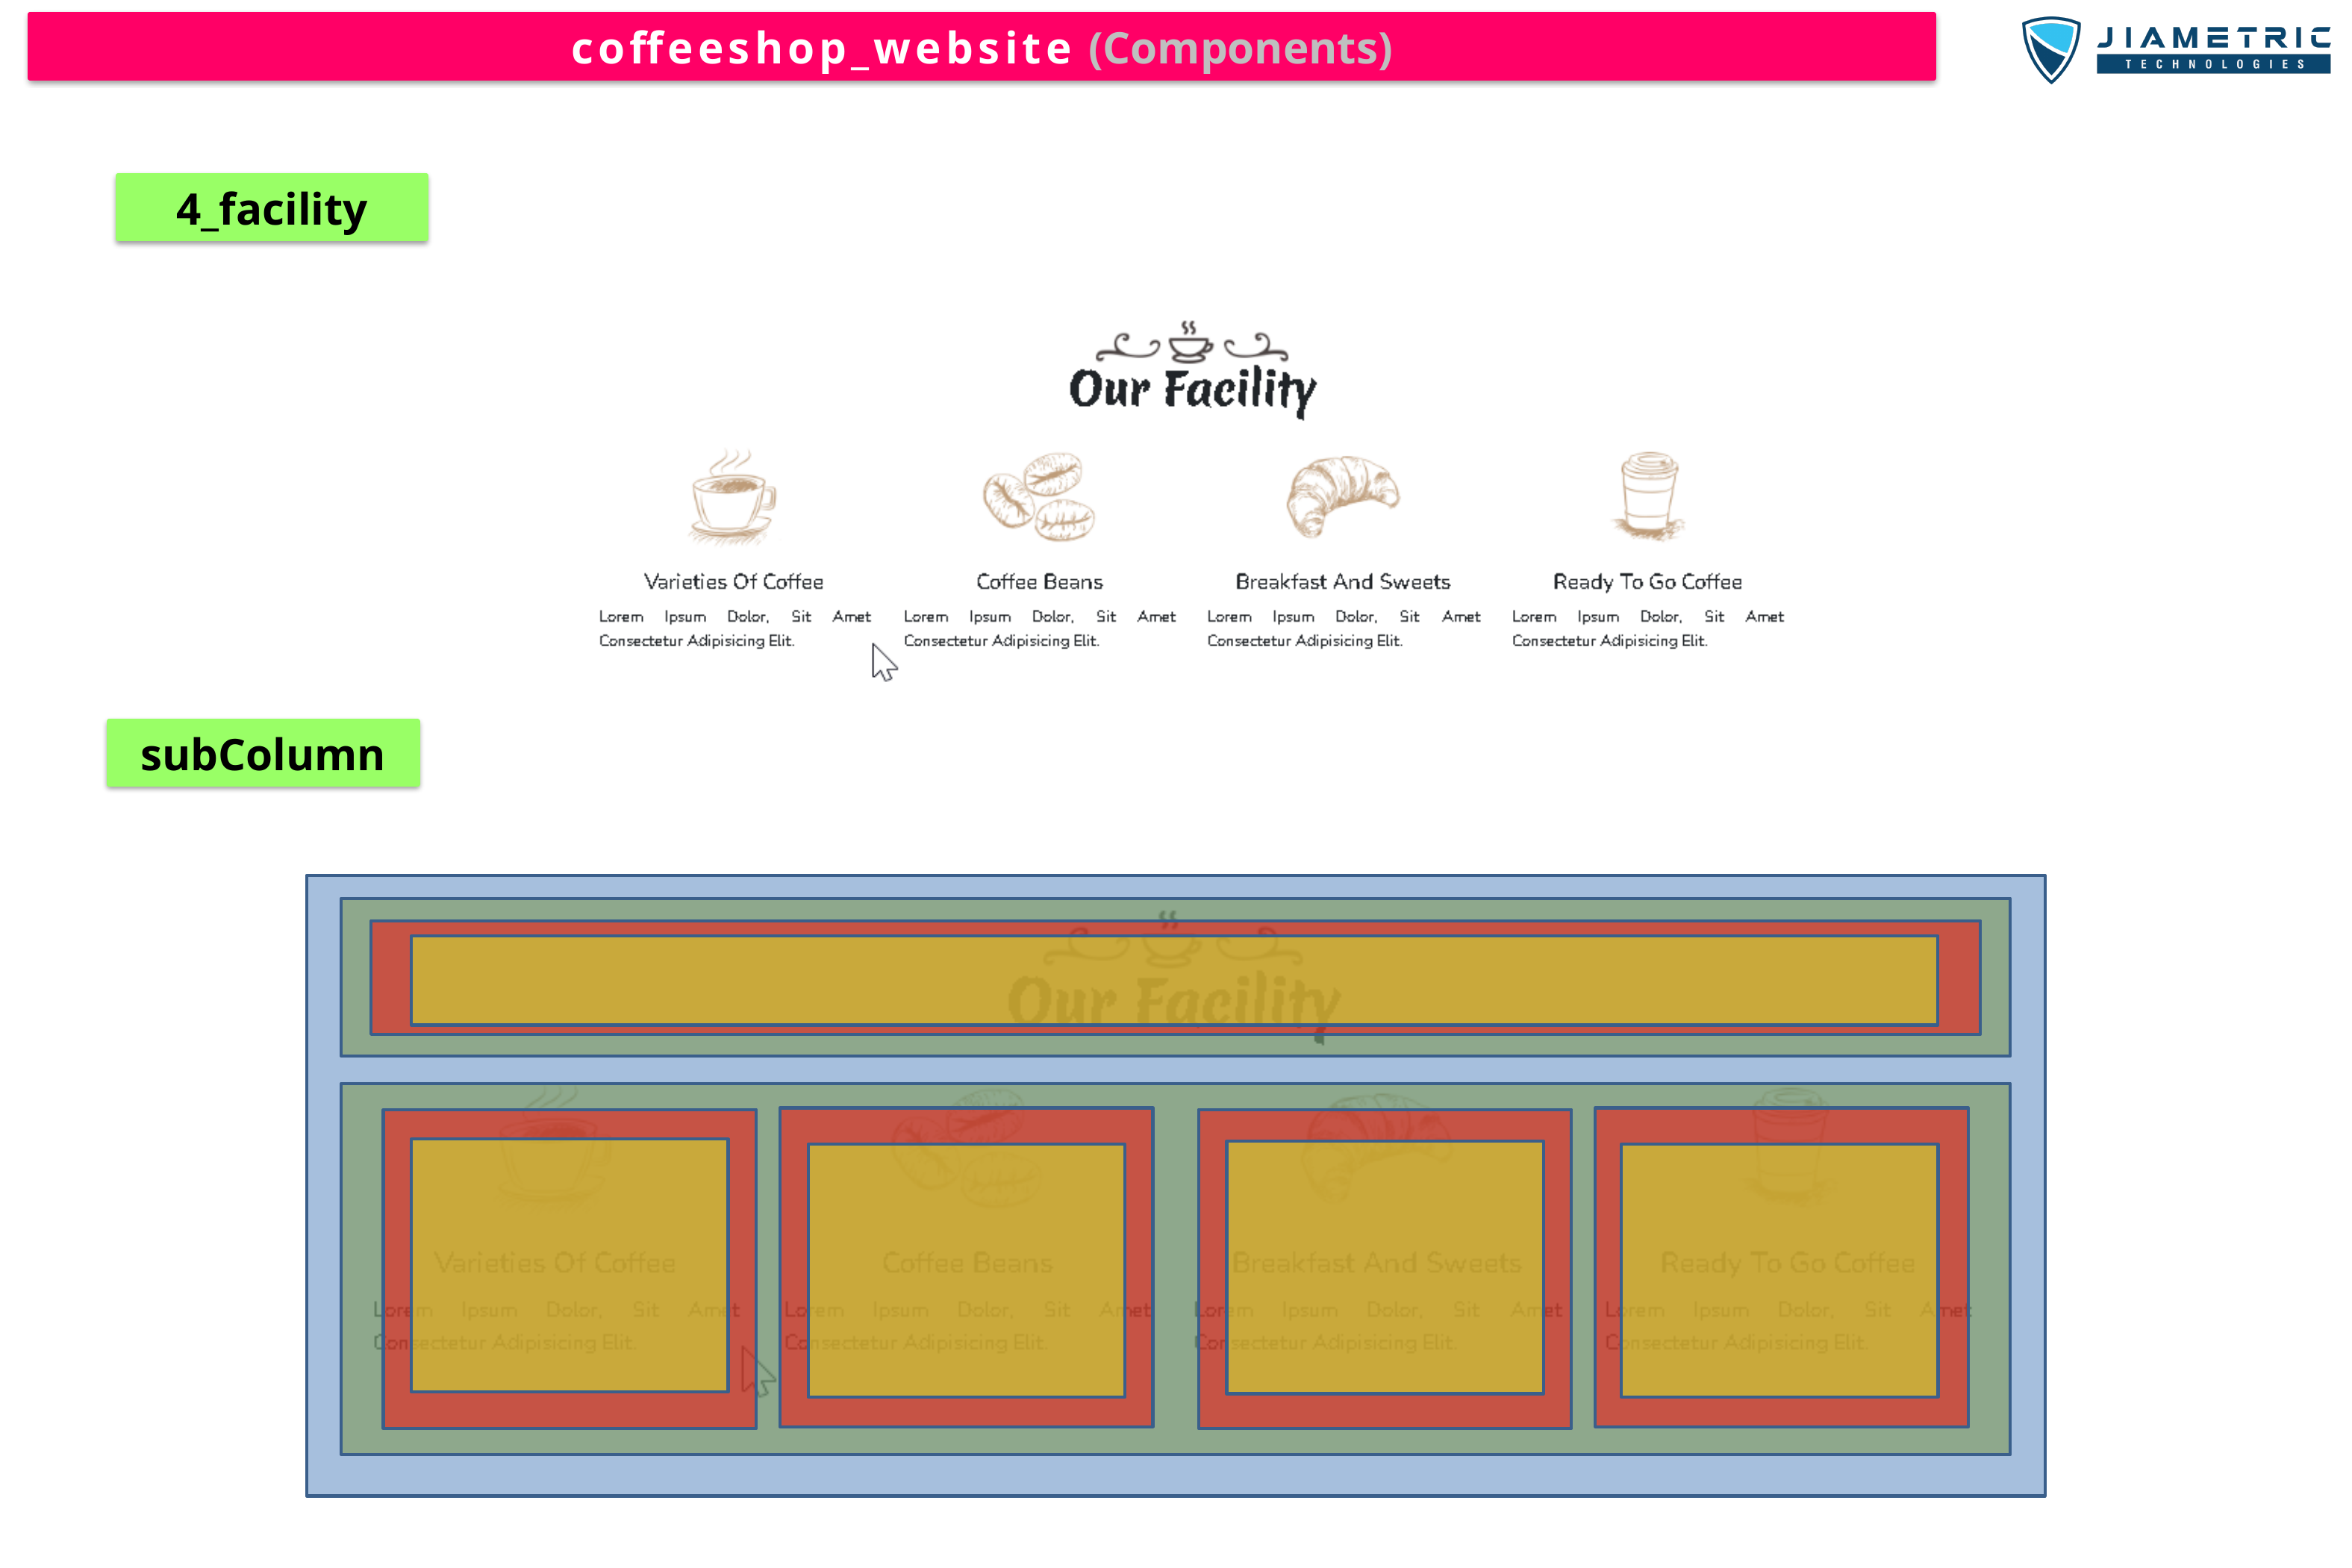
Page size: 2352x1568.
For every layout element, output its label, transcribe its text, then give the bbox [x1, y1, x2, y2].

picture [549, 294, 1838, 693]
text_box 4_facility [116, 173, 428, 241]
text_box [1197, 1422, 1573, 1430]
text_box [1594, 1422, 1970, 1428]
picture [306, 875, 2045, 1414]
text_box [381, 1422, 758, 1430]
text_box [779, 1422, 1155, 1428]
text_box [305, 1420, 2047, 1498]
picture [2022, 16, 2331, 85]
text_box [340, 1422, 2012, 1456]
text_box coffeeshop_website (Components) [28, 12, 1936, 81]
text_box subColumn [107, 719, 420, 787]
